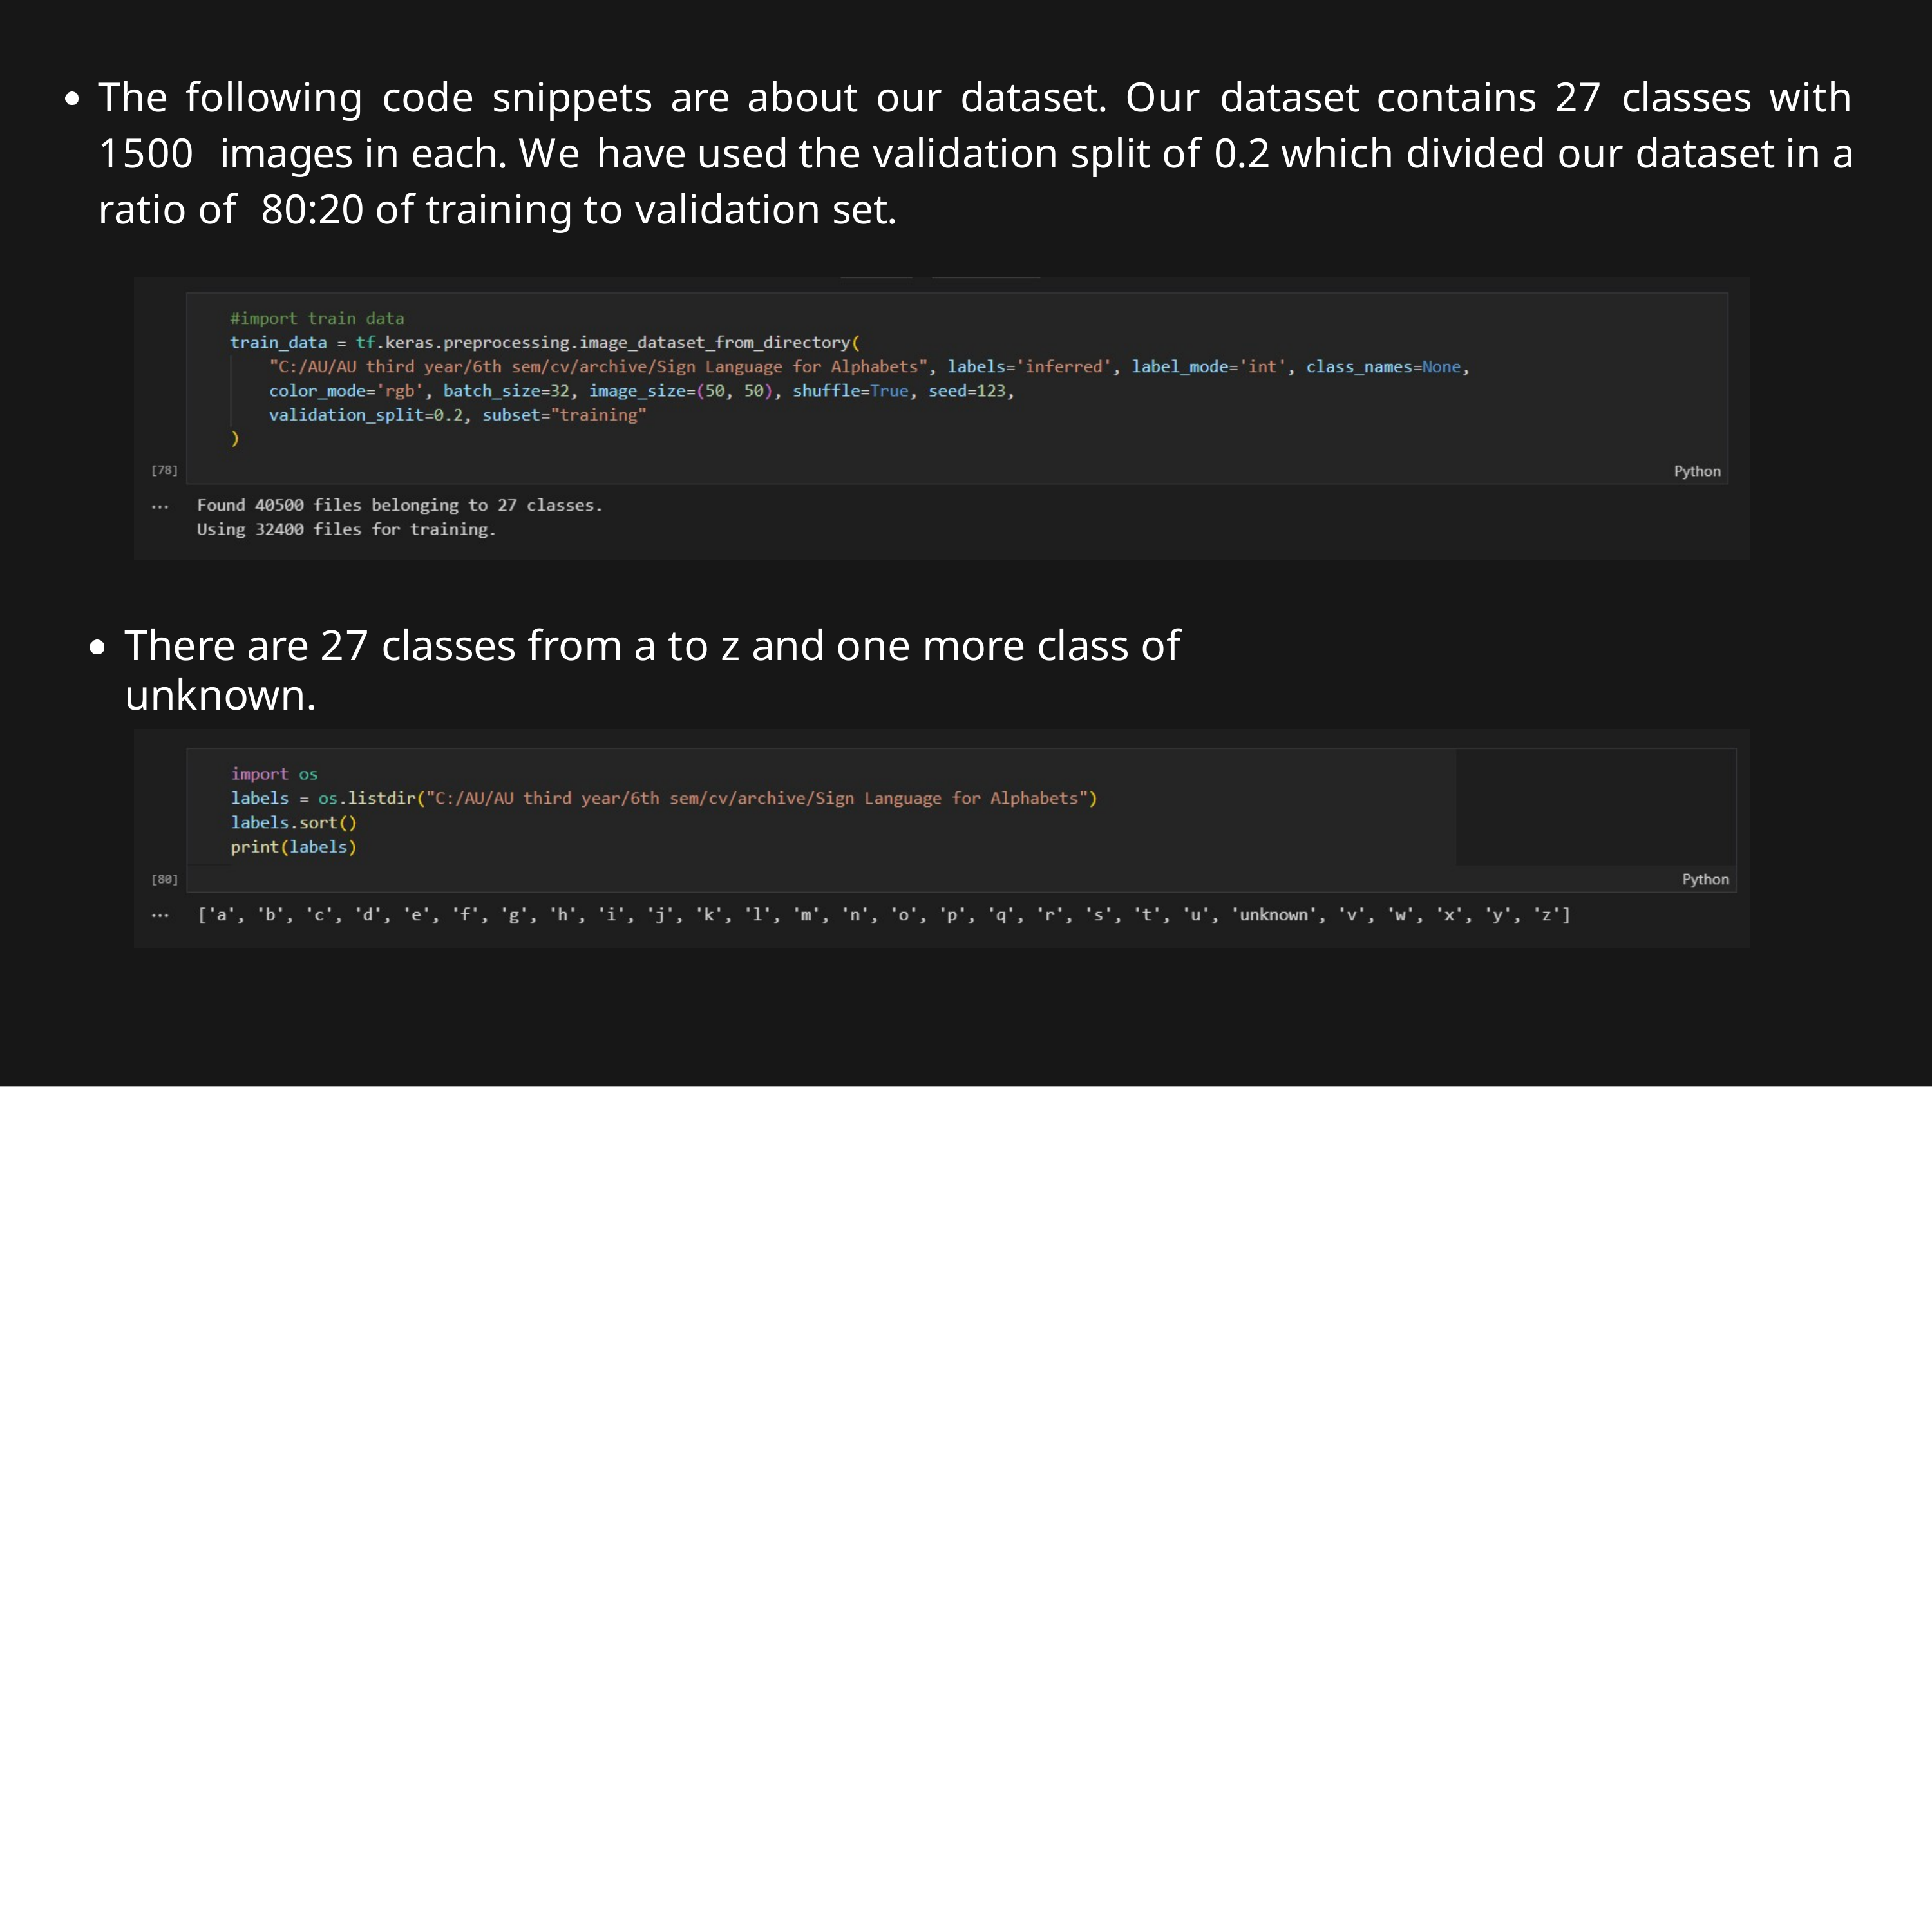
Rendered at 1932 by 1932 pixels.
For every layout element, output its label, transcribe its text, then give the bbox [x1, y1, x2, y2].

picture [134, 729, 1750, 948]
text_box There are 27 classes from a to z and one more class of unknown. [123, 617, 1305, 719]
picture [90, 639, 104, 654]
picture [134, 277, 1750, 560]
picture [65, 91, 79, 106]
title The following code snippets are about our dataset. Our dataset contains 27 classes with 1500 images in each. We have used the validation split of 0.2 which divided our dataset in a ratio of 80:20 of training to validation set. [97, 62, 1855, 386]
